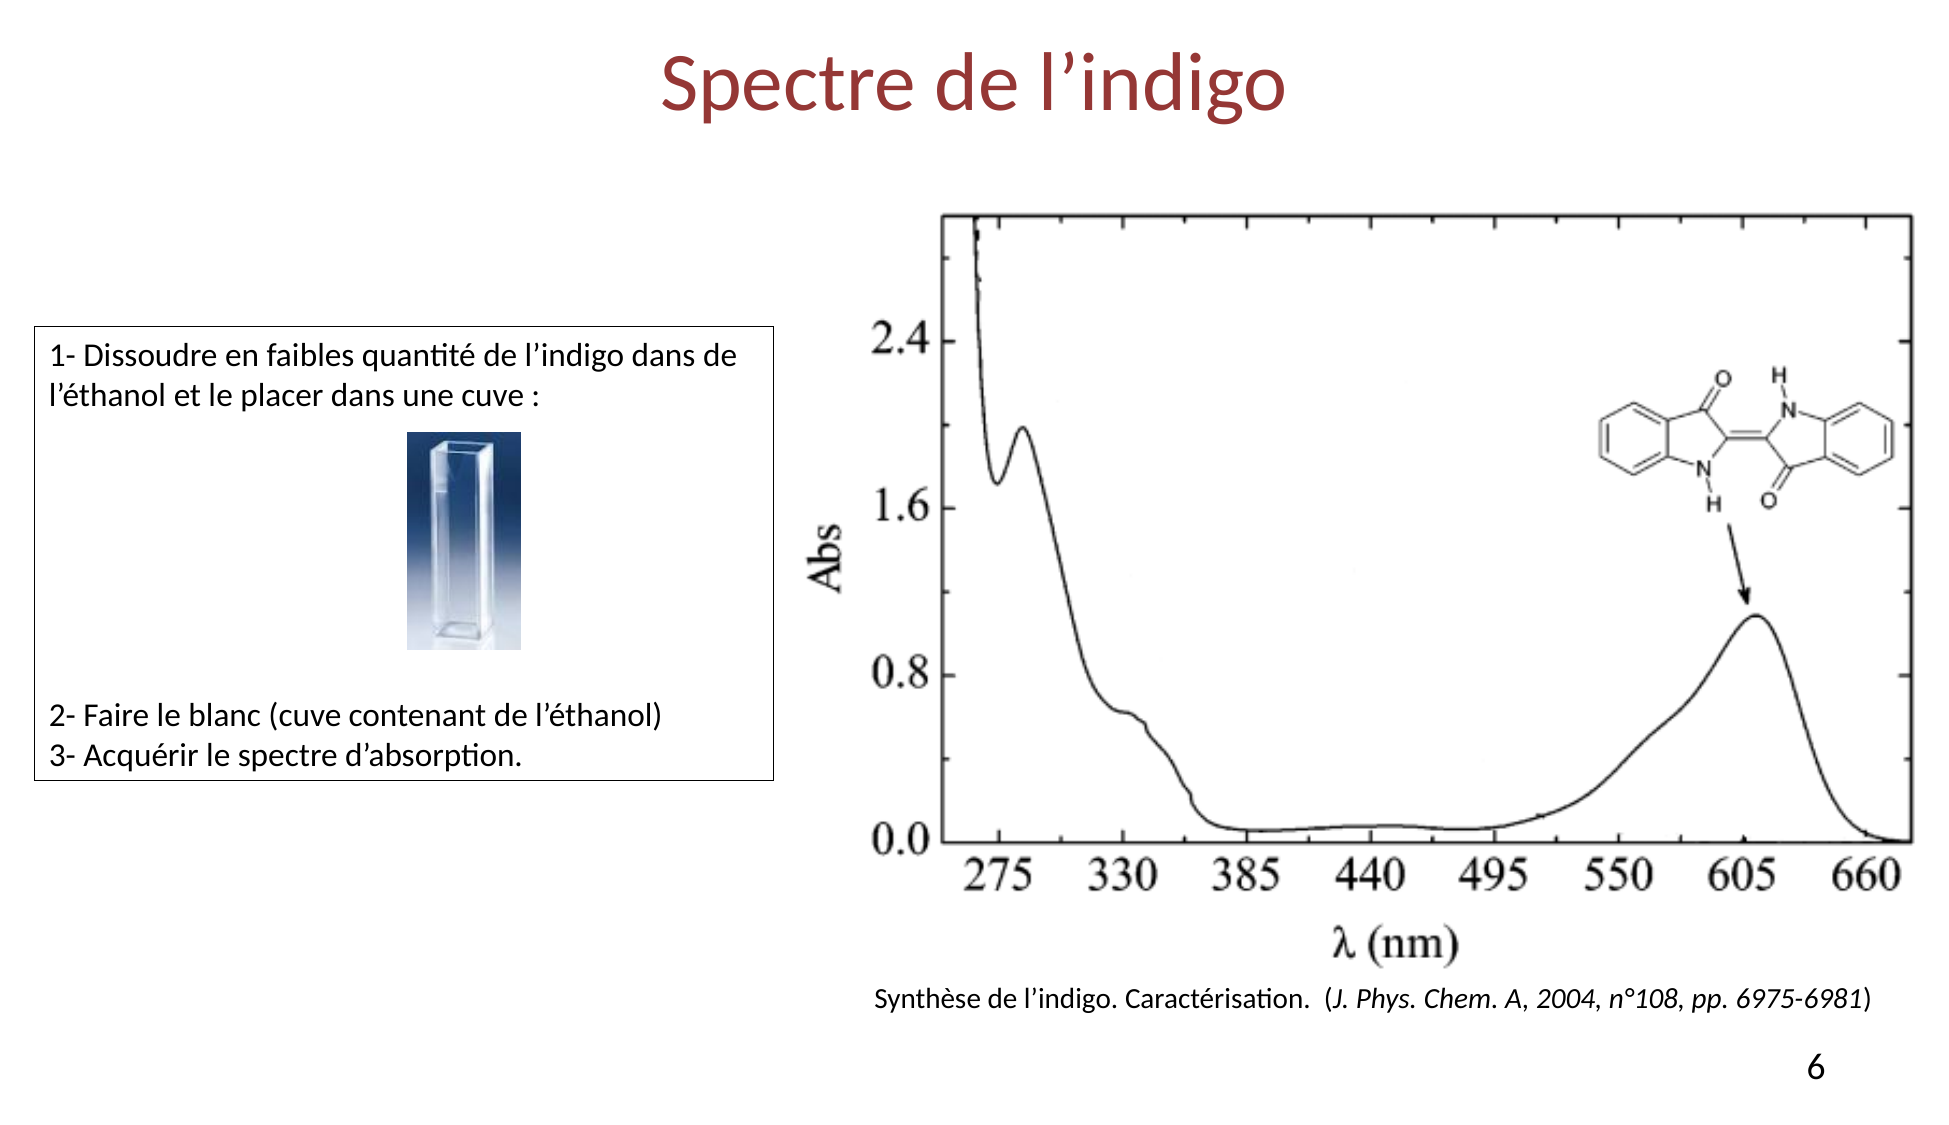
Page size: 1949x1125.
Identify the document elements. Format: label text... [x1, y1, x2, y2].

picture [407, 432, 521, 651]
title Spectre de l’indigo [0, 19, 1949, 135]
text_box 1- Dissoudre en faibles quantité de l’indigo dans de l’éthanol et le placer dans une cuve : 2- Faire le blanc (cuve contenant de l’éthanol) 3- Acquérir le spectre d’absorption. [34, 326, 774, 781]
text_box Synthèse de l’indigo. Caractérisation. (J. Phys. Chem. A, 2004, n°108, pp. 6975-6981) [844, 975, 1949, 1045]
picture [796, 207, 1922, 974]
